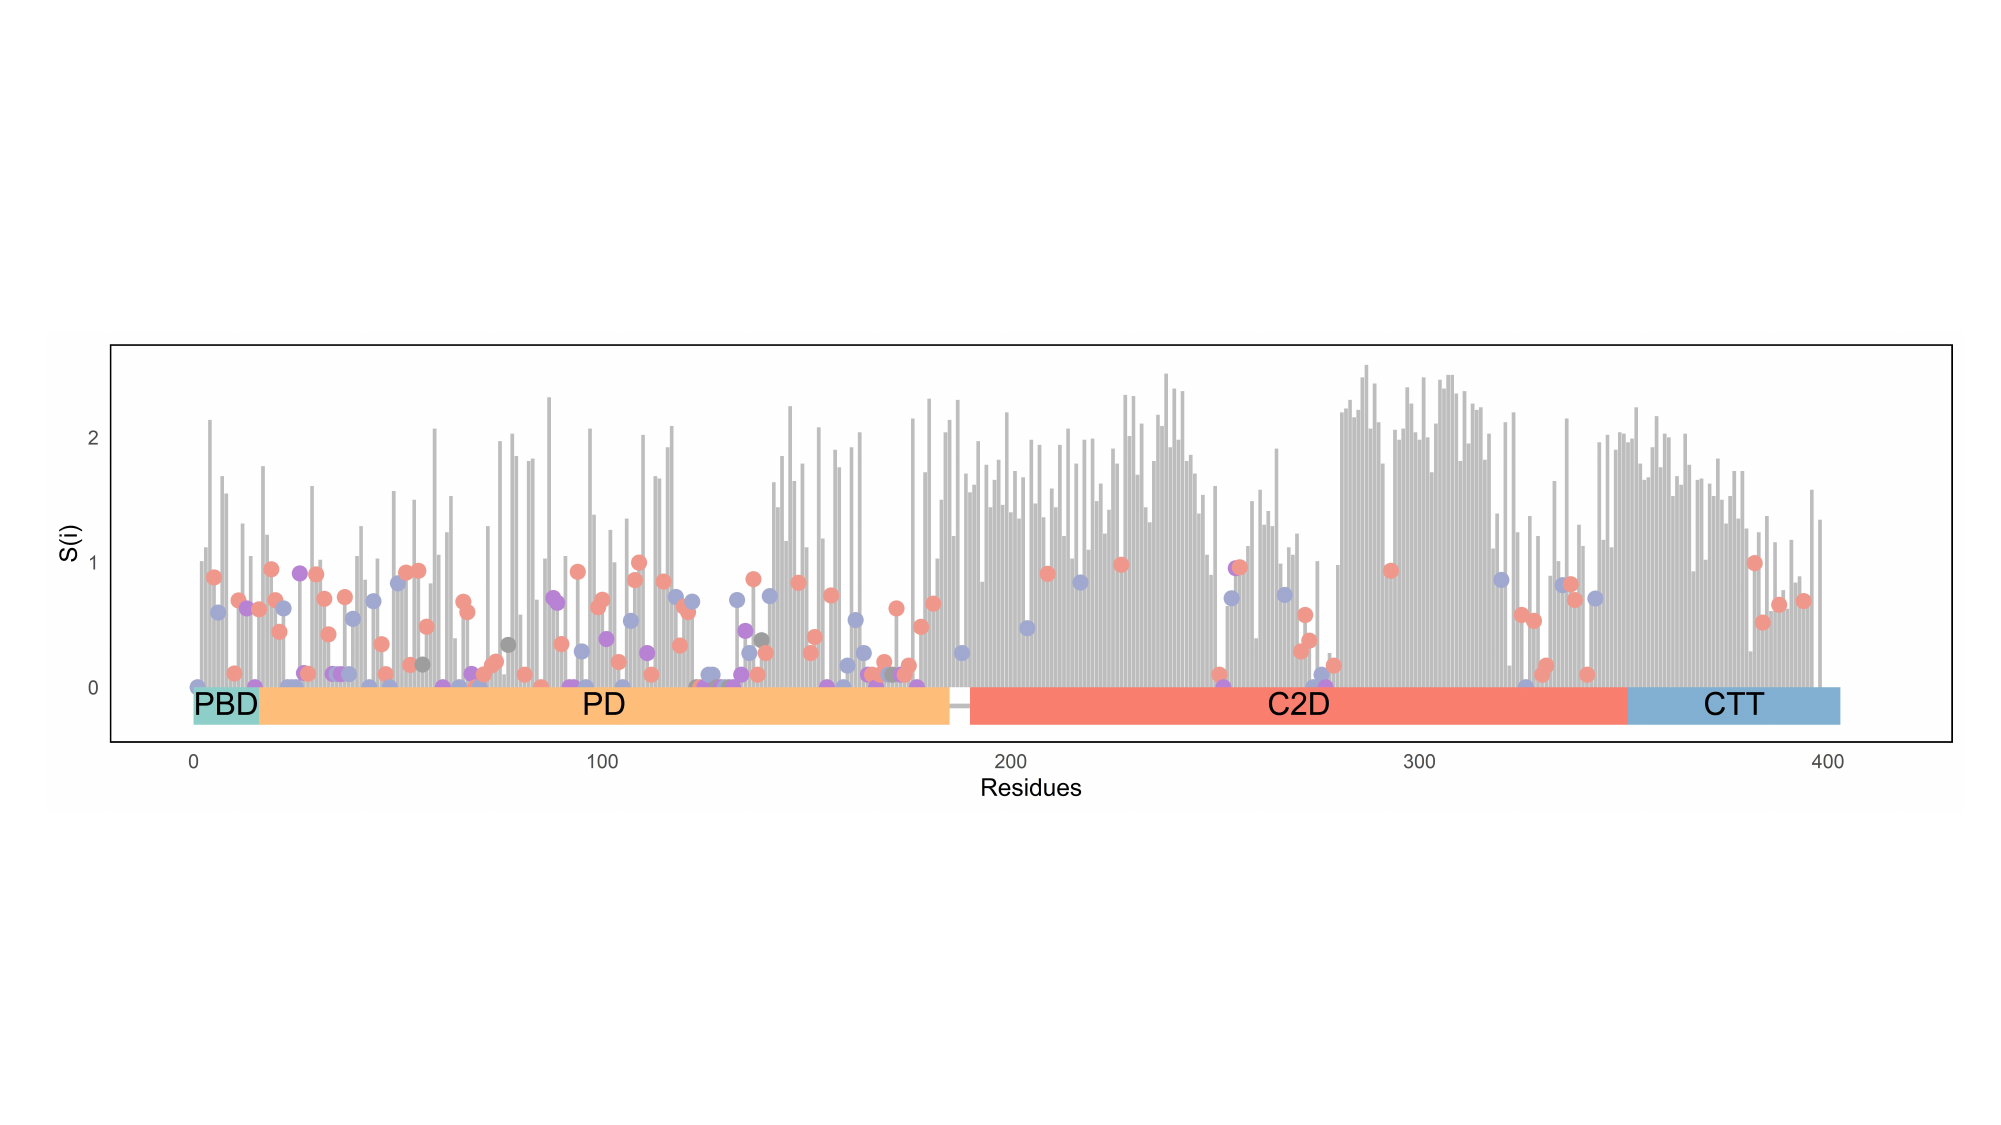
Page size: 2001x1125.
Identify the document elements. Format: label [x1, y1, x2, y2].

picture [47, 332, 1965, 813]
